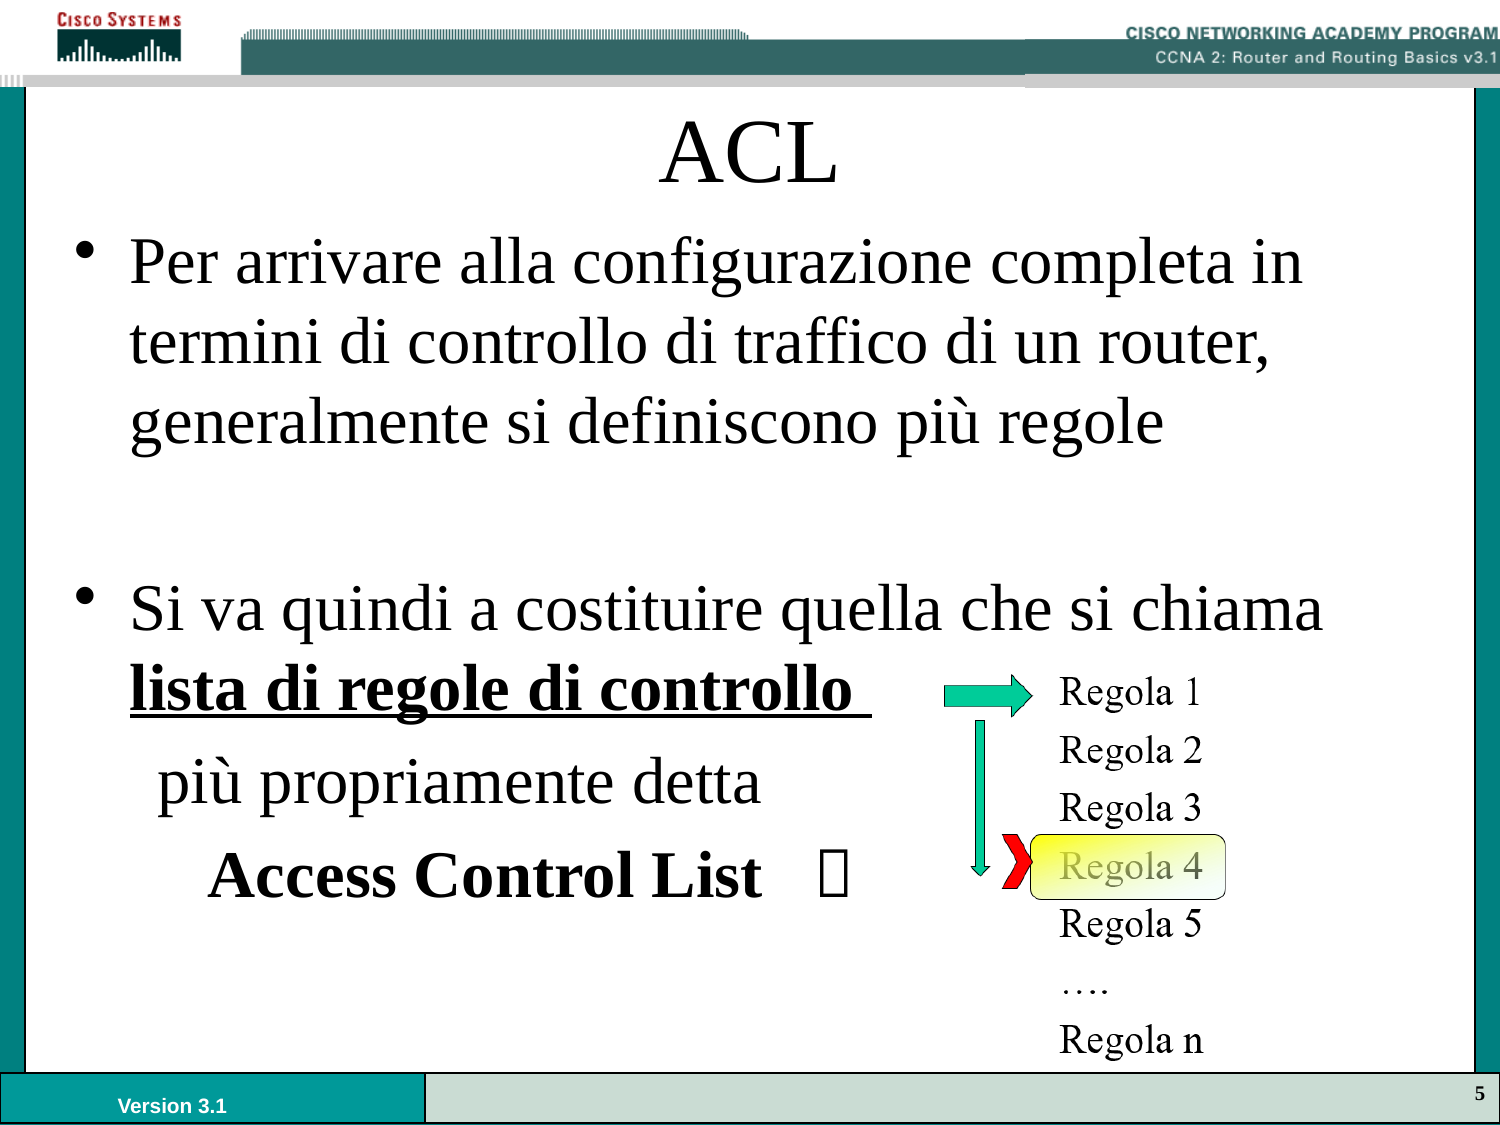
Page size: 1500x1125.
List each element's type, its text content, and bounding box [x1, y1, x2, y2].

picture [0, 0, 1500, 88]
list Per arrivare alla configurazione completa in termini di controllo di traffico di un router, generalmente si definiscono più regole Si va quindi a costituire quella che si chiama lista di regole di controllo più propriamente detta Access Control List  [58, 209, 1442, 995]
title ACL [58, 82, 1442, 209]
picture [940, 664, 1226, 1065]
